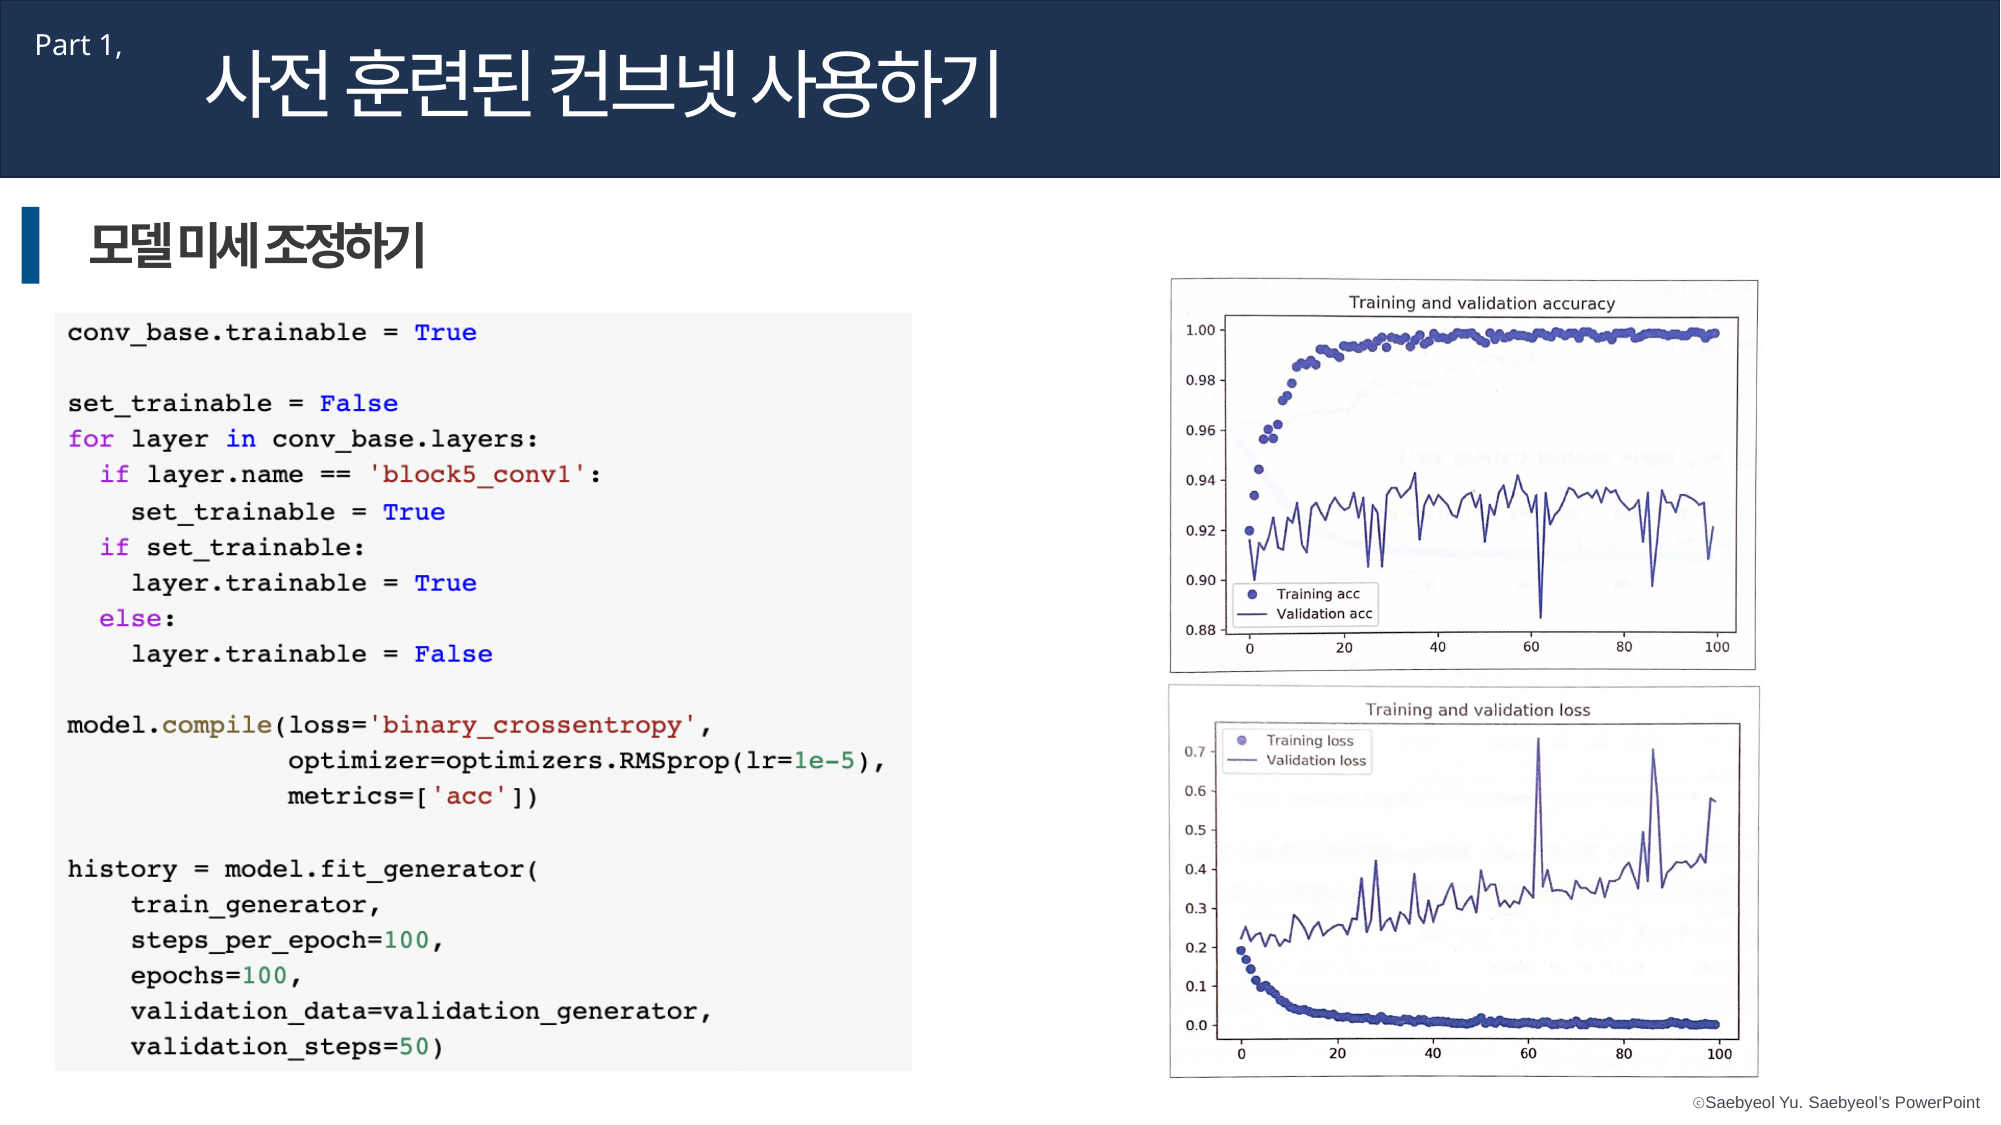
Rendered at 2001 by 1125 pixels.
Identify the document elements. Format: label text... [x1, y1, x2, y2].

picture [55, 313, 912, 1071]
text_box 사전 훈련된 컨브넷 사용하기 [188, 30, 1023, 136]
text_box Part 1, [19, 19, 146, 69]
text_box [0, 0, 2000, 178]
text_box 모델 미세 조정하기 [74, 207, 444, 283]
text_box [1166, 274, 1762, 1080]
text_box [21, 206, 40, 285]
